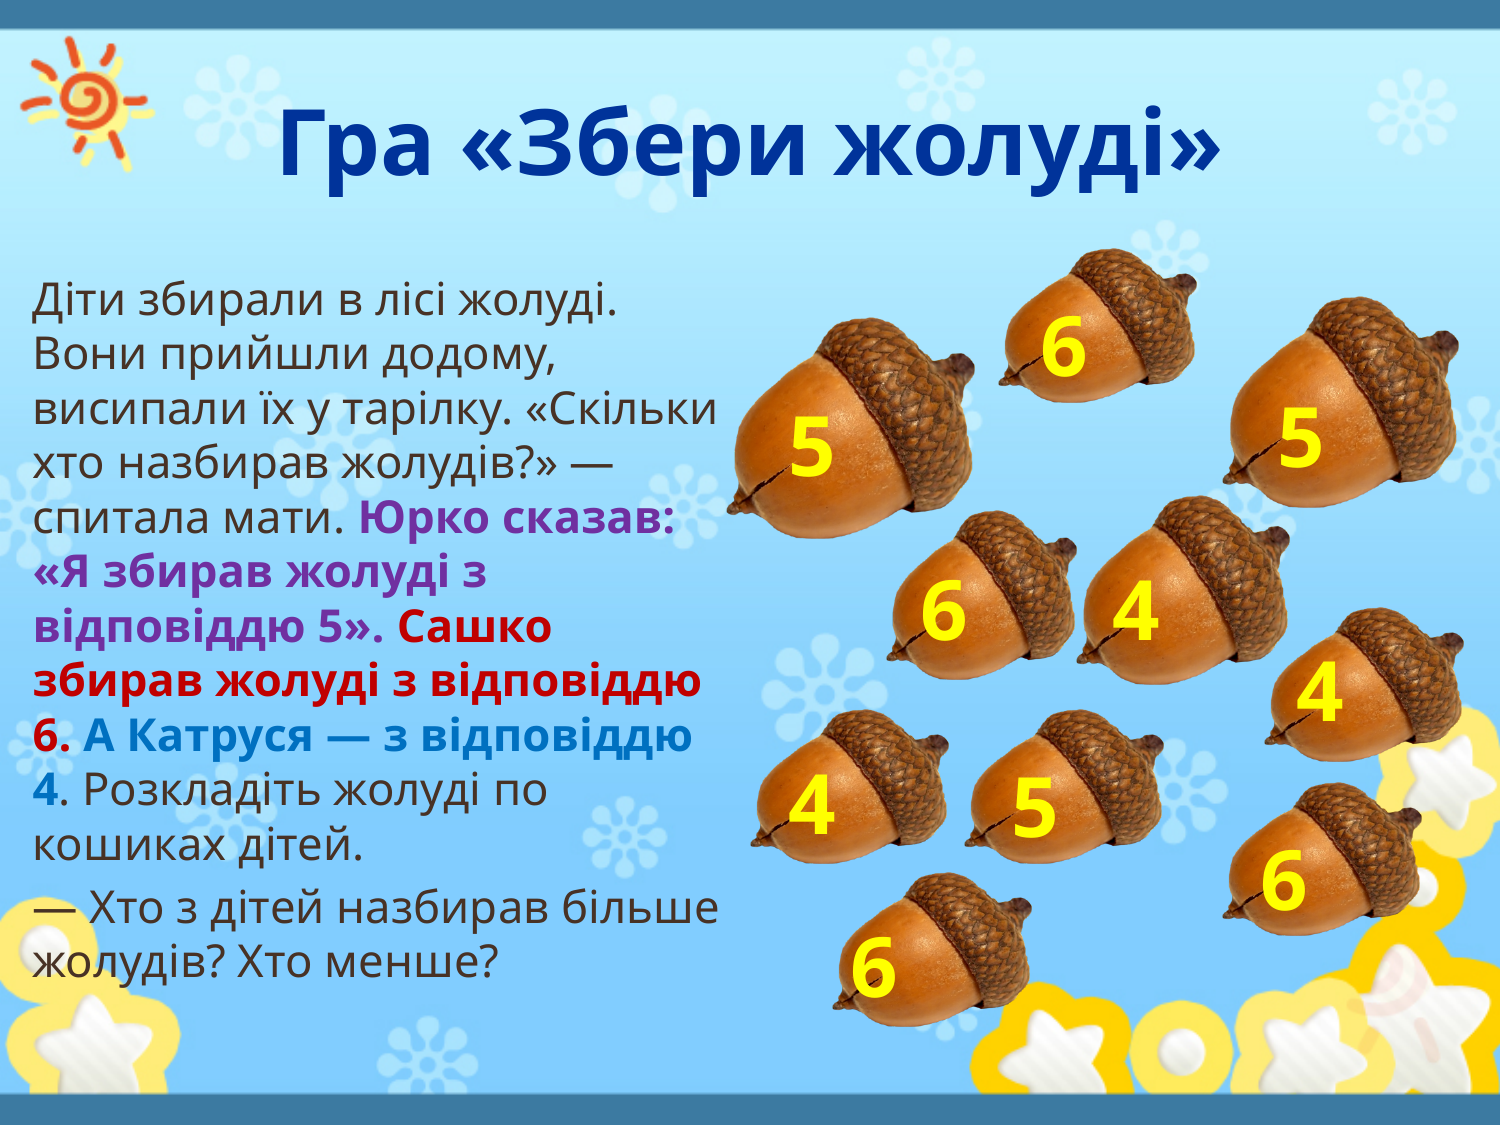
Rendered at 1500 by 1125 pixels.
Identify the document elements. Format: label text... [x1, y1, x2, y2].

title Гра «Збери жолуді» [75, 45, 1425, 233]
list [725, 317, 975, 540]
picture [0, 0, 1500, 1125]
list Діти збирали в лісі жолуді. Вони прийшли додому, висипали їх у тарілку. «Скільки хто назбирав жолудів?» — спитала мати. Юрко сказав: «Я збирав жолуді з відповіддю 5». Сашко збирав жолуді з відповіддю 6. А Катруся — з відповіддю 4. Розкладіть жолуді по кошиках дітей. — Хто з дітей назбирав більше жолудів? Хто менше? [17, 262, 738, 1005]
